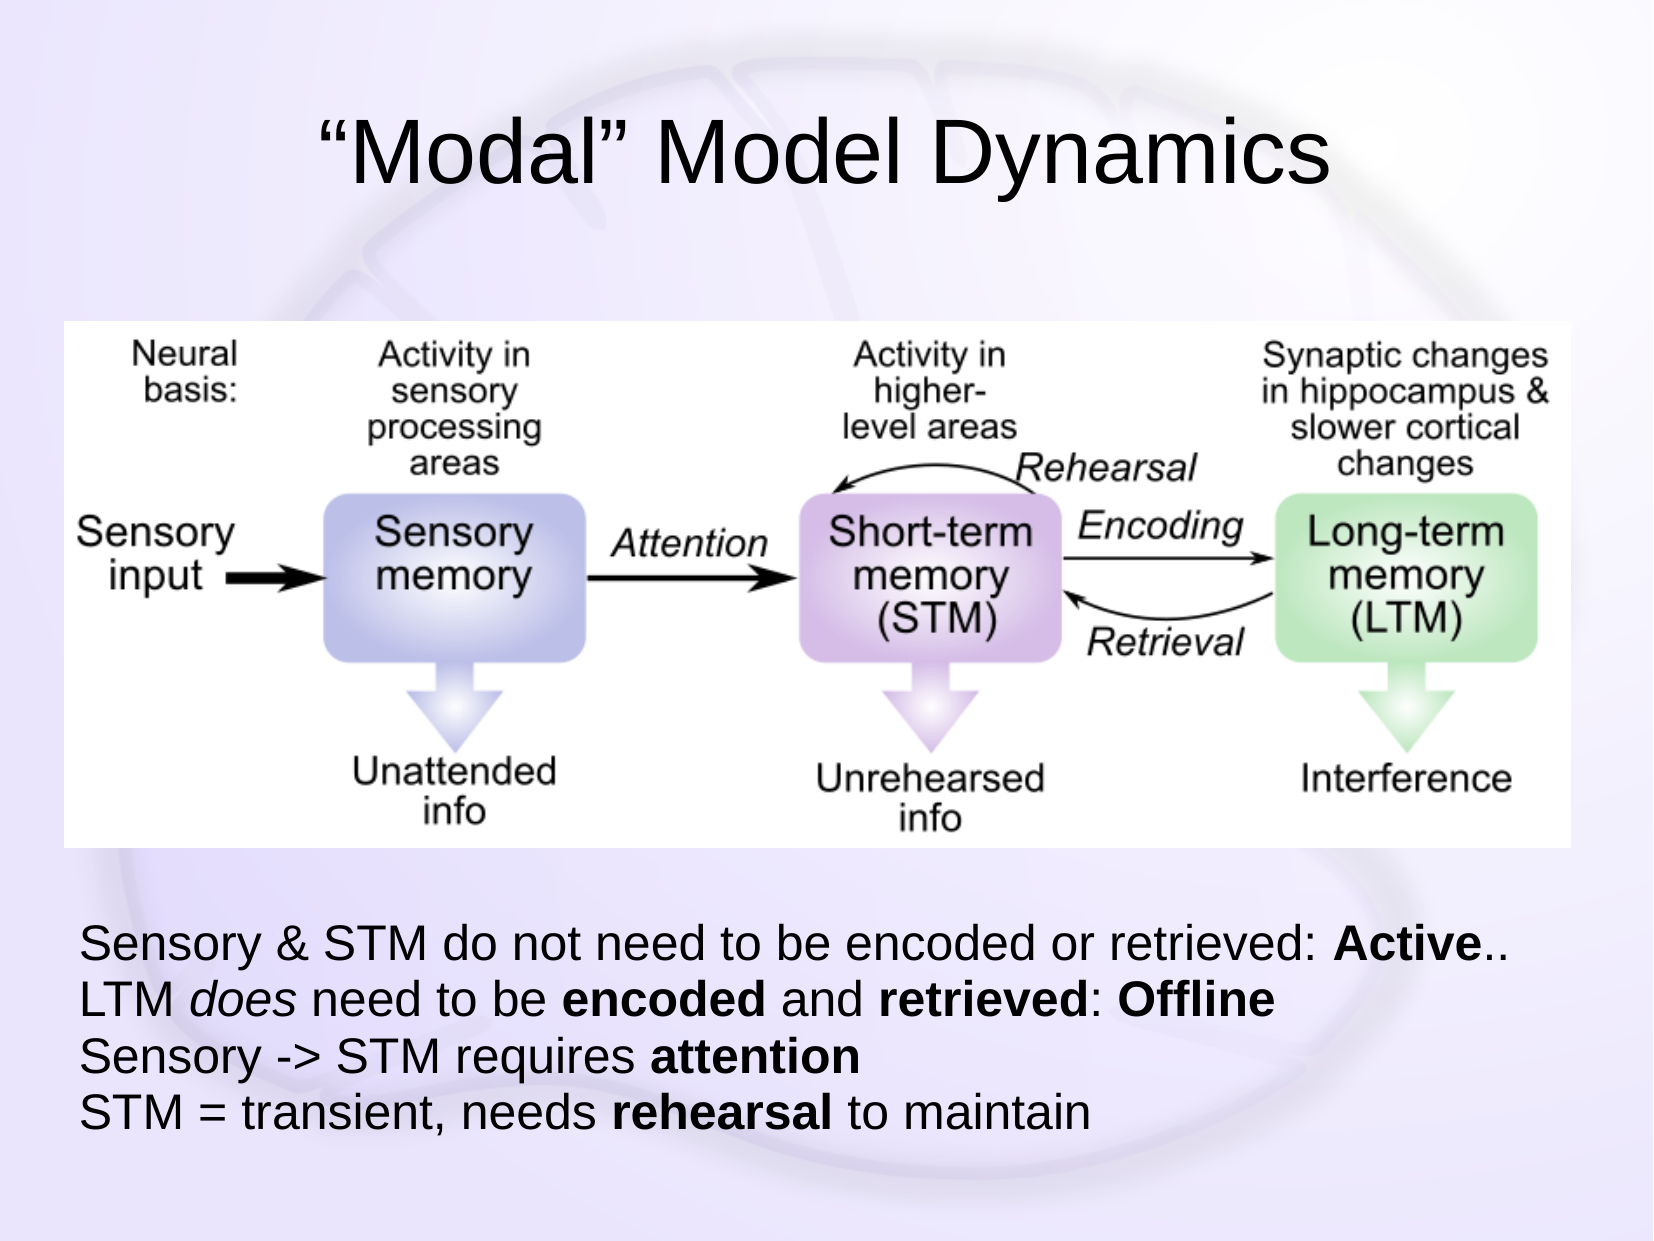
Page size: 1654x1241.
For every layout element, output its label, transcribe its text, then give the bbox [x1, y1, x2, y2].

text_box Sensory & STM do not need to be encoded or retrieved: Active.. LTM does need to be encoded and retrieved: Offline Sensory -> STM requires attention STM = transient, needs rehearsal to maintain [64, 907, 1602, 1149]
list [63, 320, 1571, 848]
title “Modal” Model Dynamics [82, 49, 1571, 257]
picture [0, 0, 1654, 1241]
